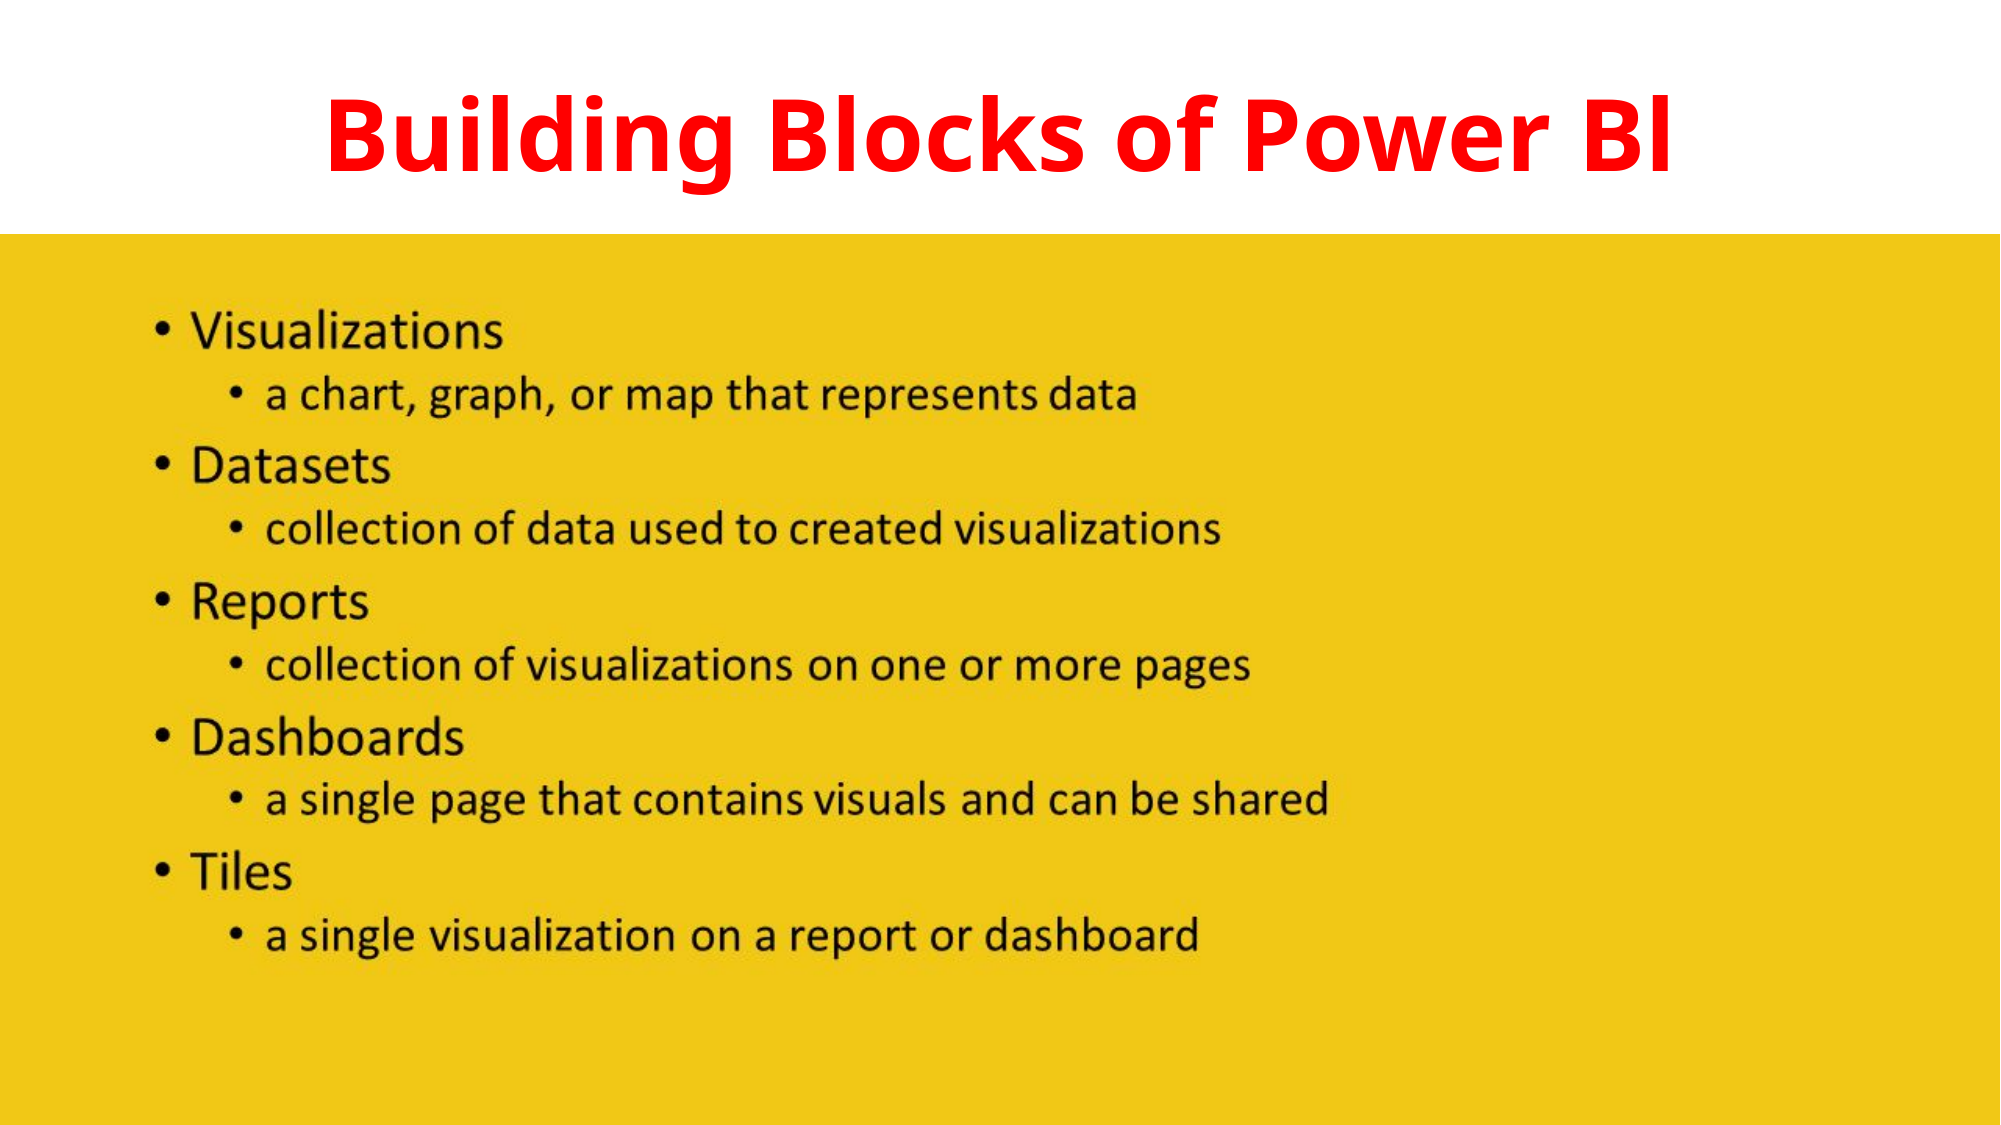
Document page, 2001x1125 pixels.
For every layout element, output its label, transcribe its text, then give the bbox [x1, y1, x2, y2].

picture [0, 234, 2000, 1125]
title Building Blocks of Power Bl [0, 0, 2000, 234]
